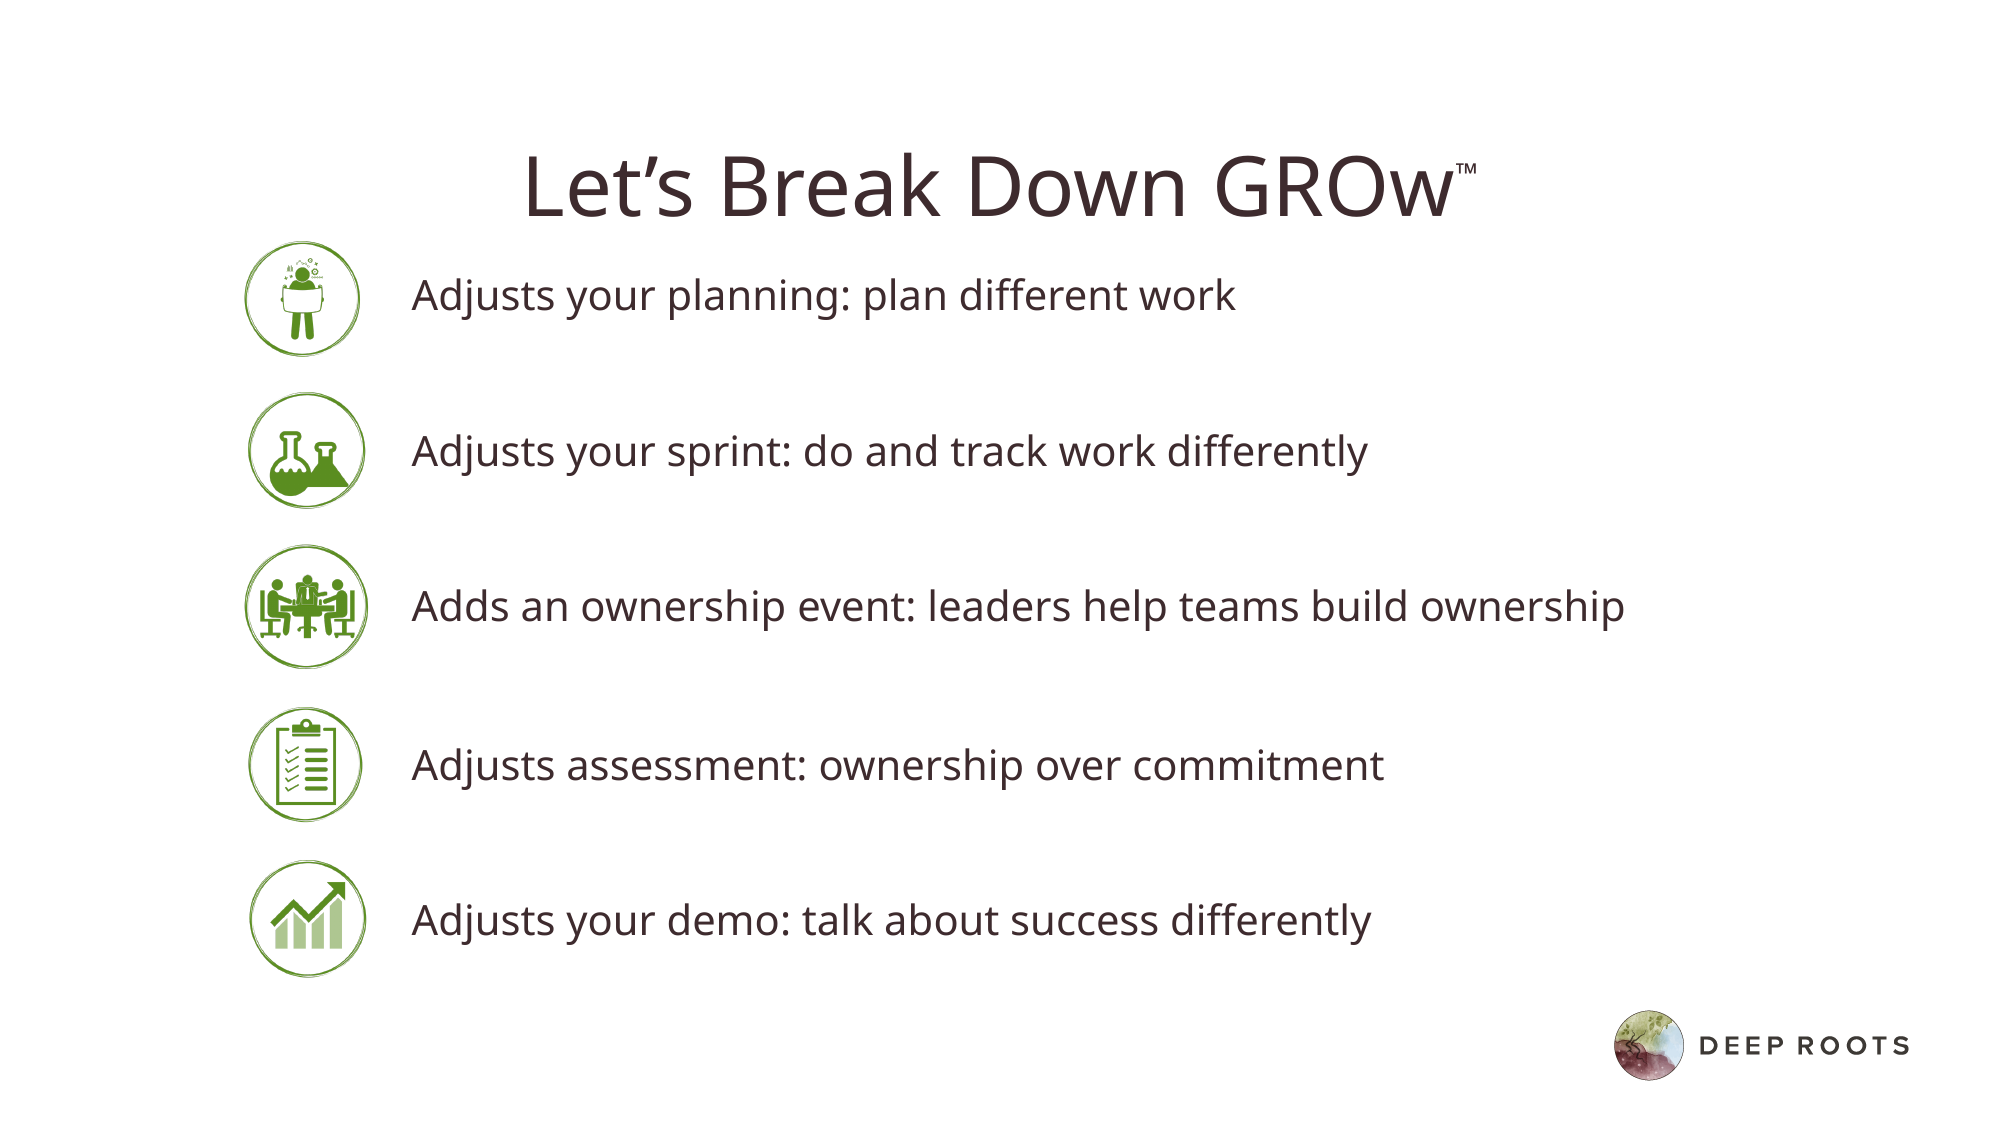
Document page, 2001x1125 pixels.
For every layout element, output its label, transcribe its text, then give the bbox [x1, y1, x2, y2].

picture [1602, 996, 1920, 1094]
title Let’s Break Down GROw™ [99, 99, 1900, 280]
text_box Adds an ownership event: leaders help teams build ownership [396, 572, 1830, 638]
text_box Adjusts your planning: plan different work [396, 261, 1717, 327]
text_box Adjusts your sprint: do and track work differently [396, 416, 1736, 482]
text_box Adjusts your demo: talk about success differently [396, 885, 1648, 951]
text_box Adjusts assessment: ownership over commitment [396, 731, 1717, 797]
picture [234, 236, 369, 361]
picture [245, 385, 370, 515]
picture [245, 857, 369, 981]
picture [240, 541, 371, 670]
picture [242, 702, 366, 826]
